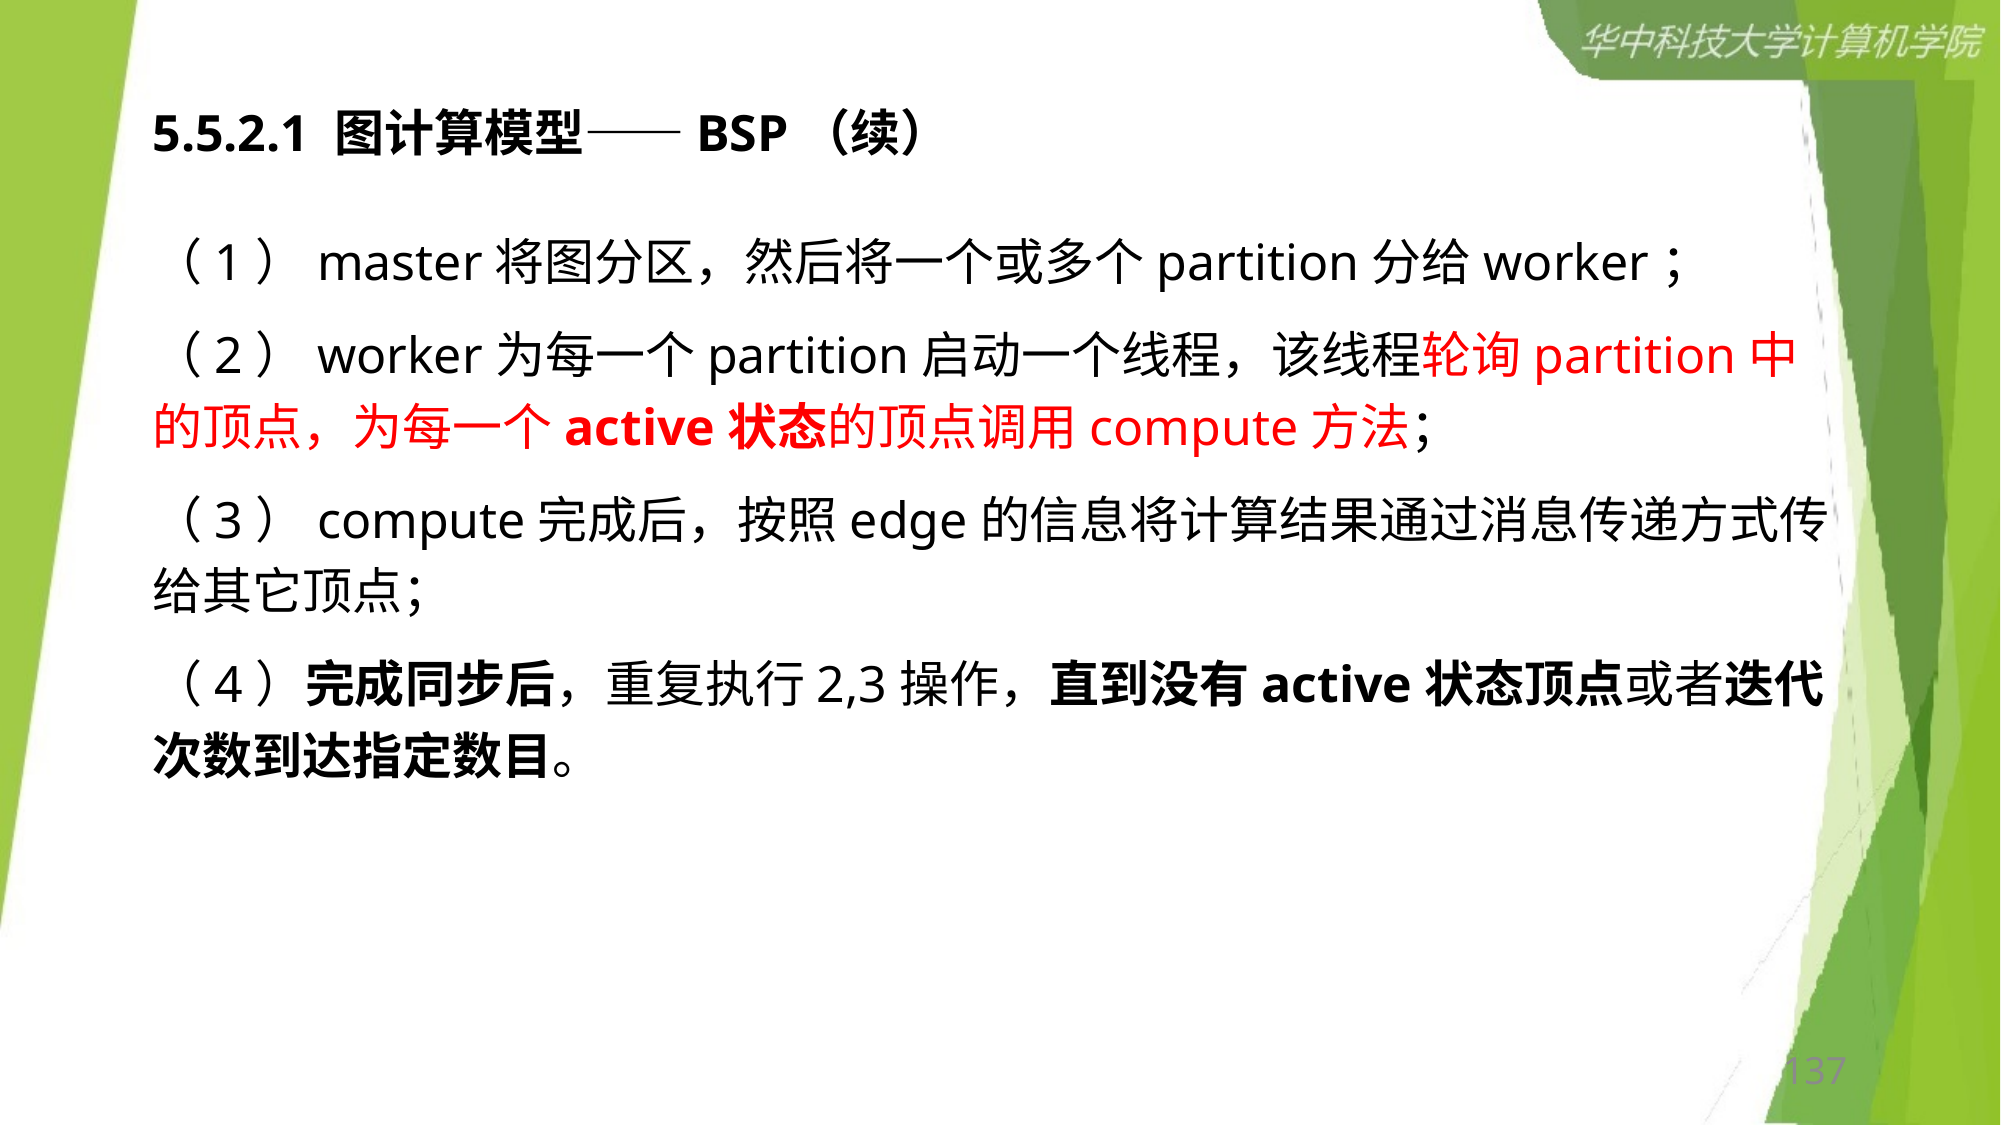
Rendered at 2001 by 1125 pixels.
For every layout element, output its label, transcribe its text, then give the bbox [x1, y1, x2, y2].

picture [0, 0, 2001, 1125]
slide_number 137 [1412, 1042, 1863, 1103]
title 5.5.2.1 图计算模型——BSP（续） [137, 59, 1863, 210]
list （1）master将图分区，然后将一个或多个partition分给worker； （2）worker为每一个partition启动一个线程，该线程轮询partition中的顶点，为每一个active状态的顶点调用compute方法； （3）compute完成后，按照edge的信息将计算结果通过消息传递方式传给其它顶点； （4）完成同步后，重复执行2,3操作，直到没有active状态顶点或者迭代次数到达指定数目。 [137, 210, 1863, 925]
